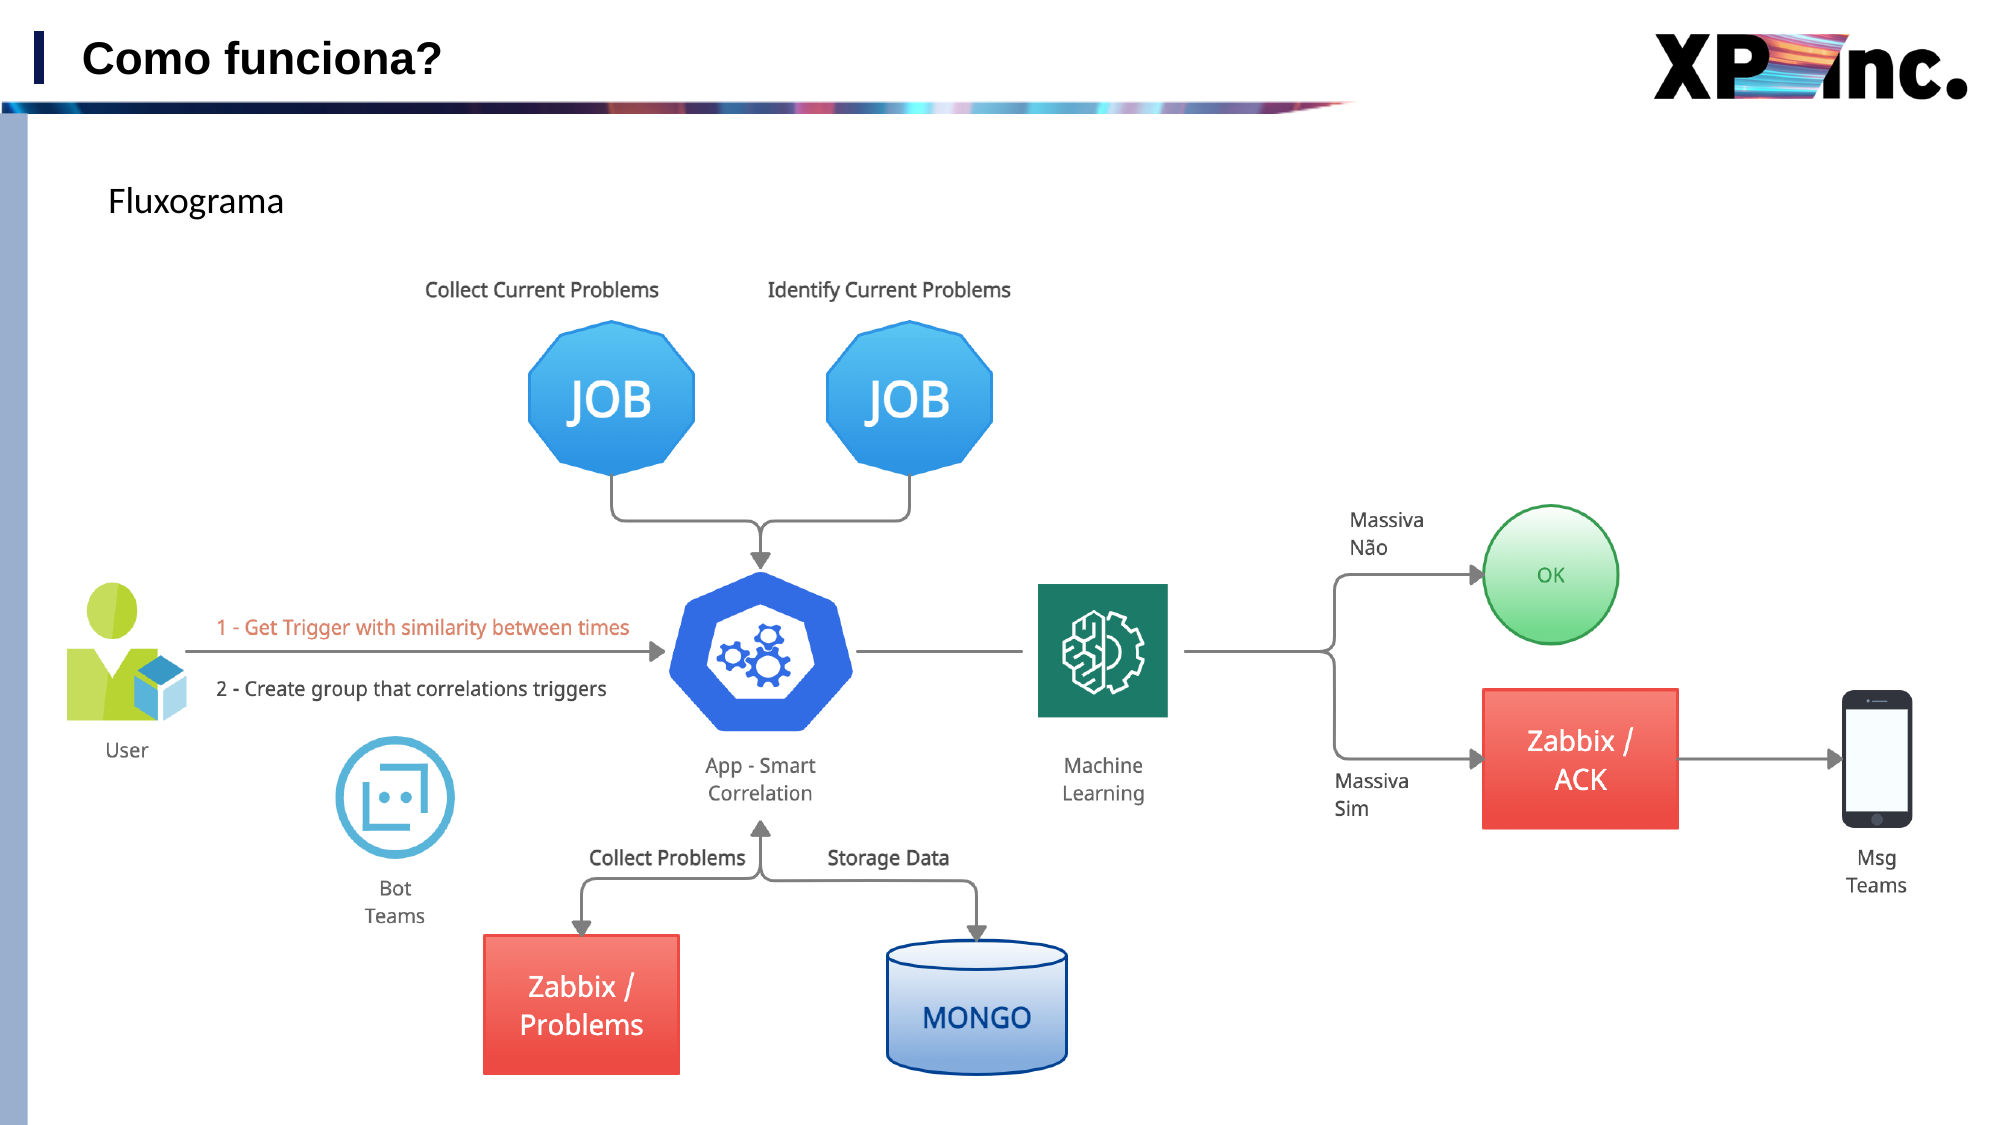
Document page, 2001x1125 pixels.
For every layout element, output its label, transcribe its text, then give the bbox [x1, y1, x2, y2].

picture [37, 228, 1942, 1104]
text_box [0, 113, 28, 1125]
title Como funciona? [66, 0, 610, 121]
picture [5, 104, 16, 113]
picture [19, 104, 66, 114]
text_box Fluxograma [93, 168, 544, 228]
picture [1649, 28, 1977, 111]
picture [610, 104, 1450, 114]
